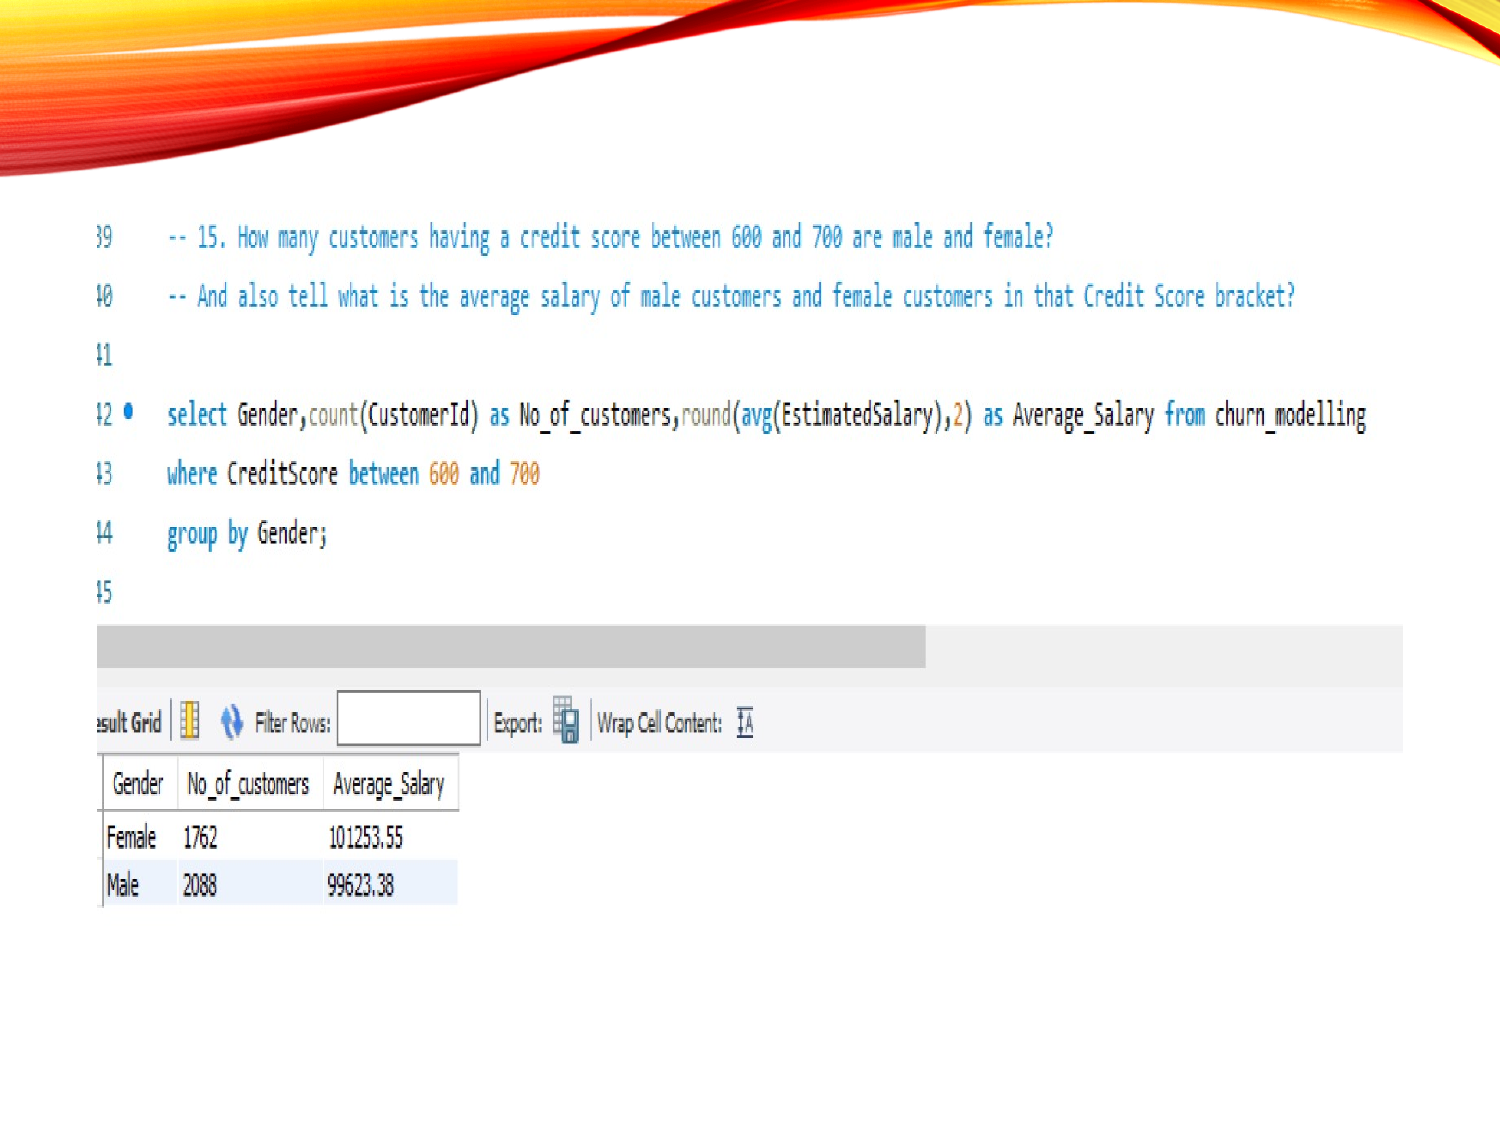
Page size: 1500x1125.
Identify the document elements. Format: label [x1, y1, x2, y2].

picture [0, 0, 1500, 178]
list [97, 210, 1403, 927]
